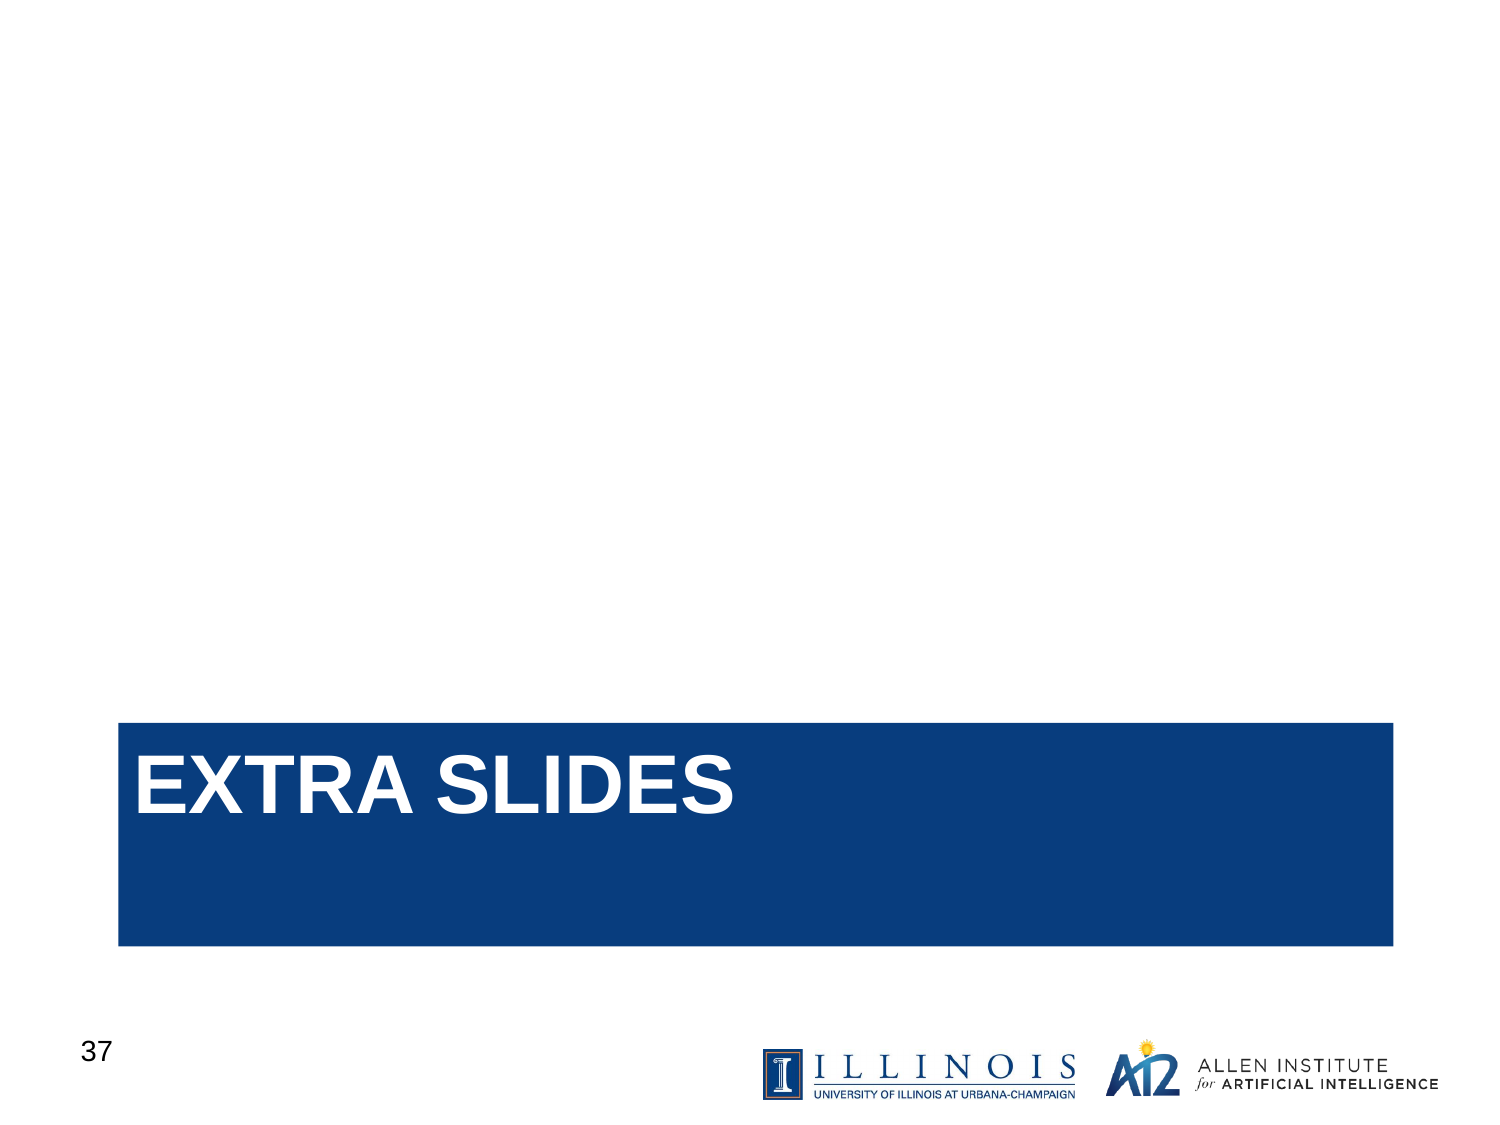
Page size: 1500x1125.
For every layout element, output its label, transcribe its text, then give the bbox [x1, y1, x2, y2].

slide_number 37 [65, 1024, 416, 1103]
picture [763, 1049, 1075, 1100]
title Extra Slides [118, 722, 1394, 947]
picture [1100, 1035, 1450, 1100]
